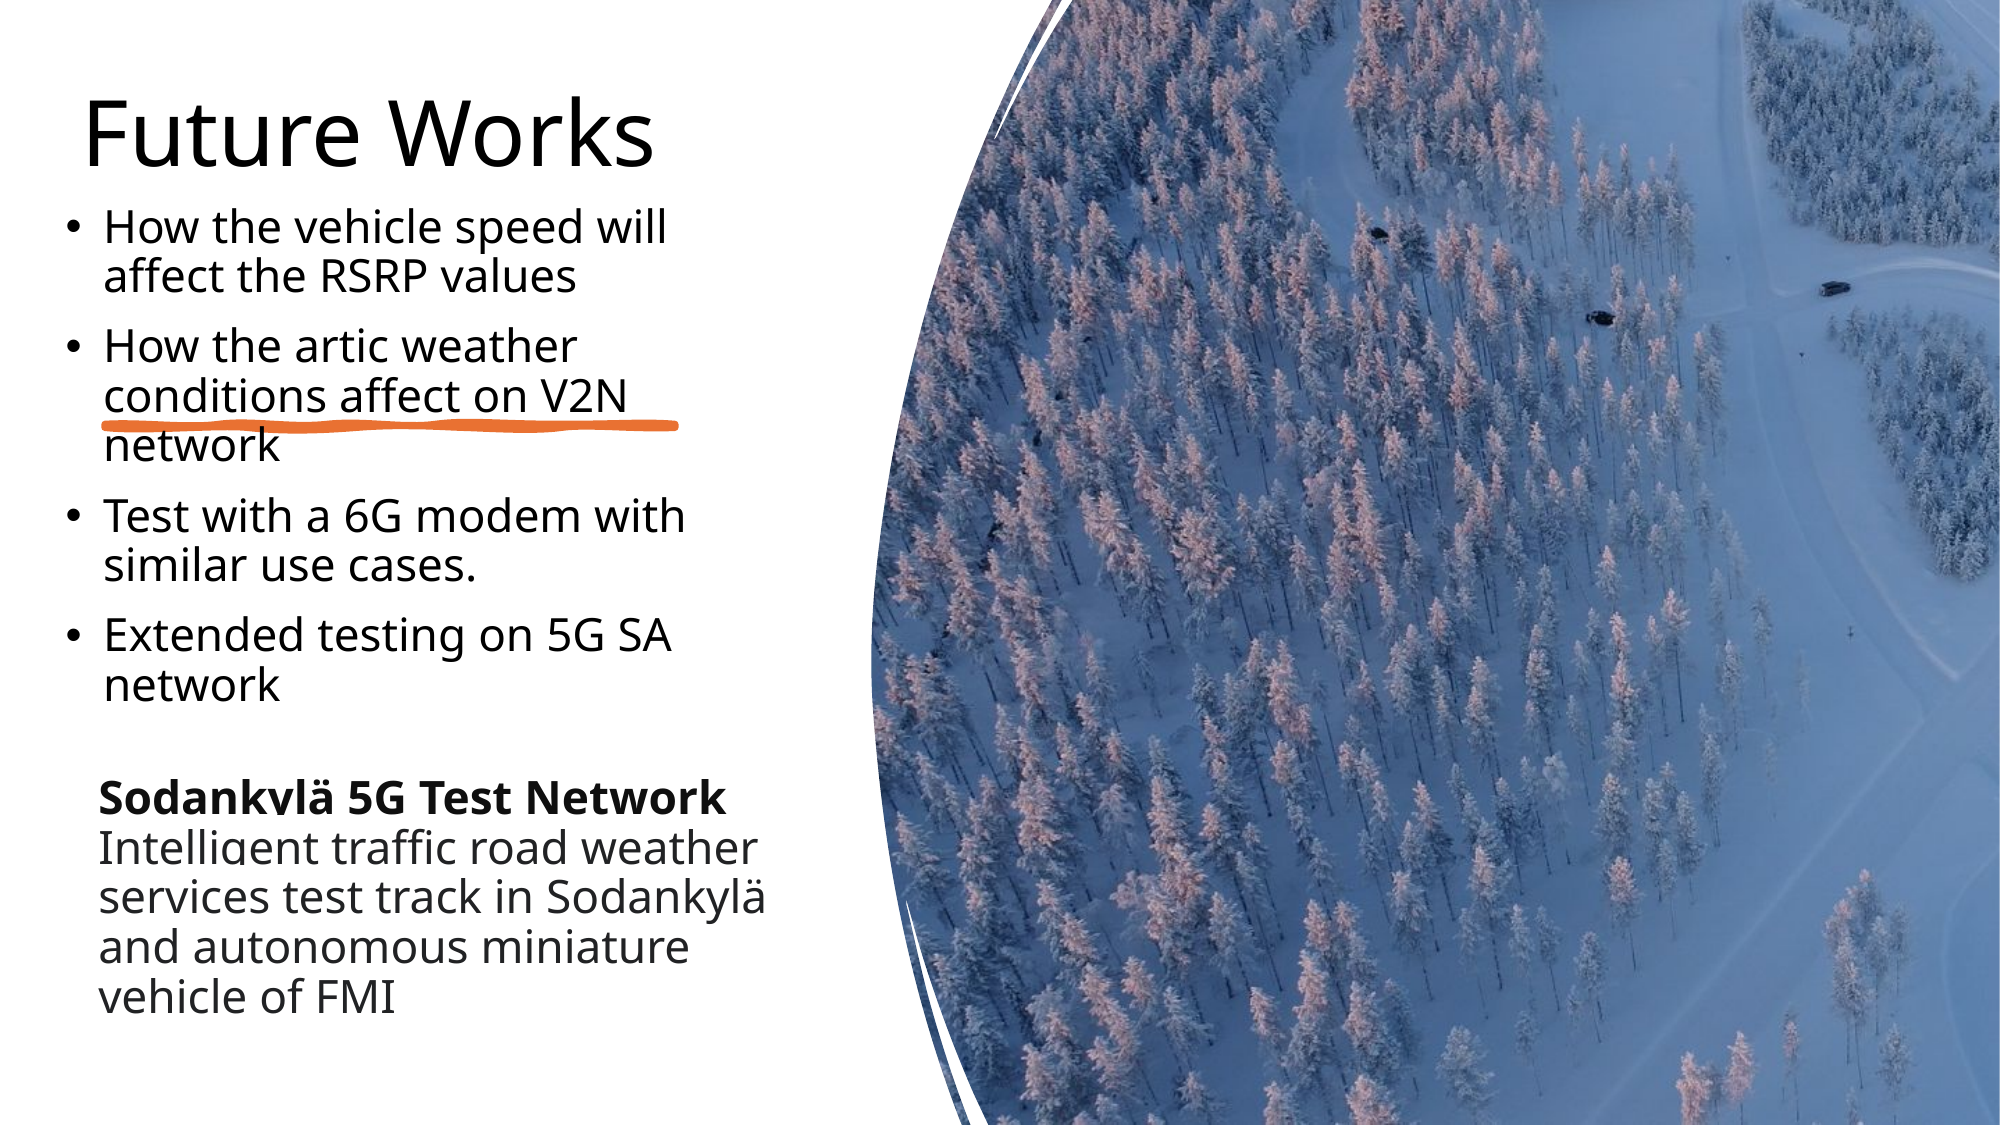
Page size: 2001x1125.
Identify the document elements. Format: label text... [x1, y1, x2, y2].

picture [870, 0, 2000, 1125]
list How the vehicle speed will affect the RSRP values How the artic weather conditions affect on V2N network Test with a 6G modem with similar use cases. Extended testing on 5G SA network [50, 196, 747, 741]
text_box Future Works [66, 27, 731, 194]
title Sodankylä 5G Test Network Intelligent traffic road weather services test track in Sodankylä and autonomous miniature vehicle of FMI [83, 765, 800, 1031]
text_box [0, 0, 870, 1125]
